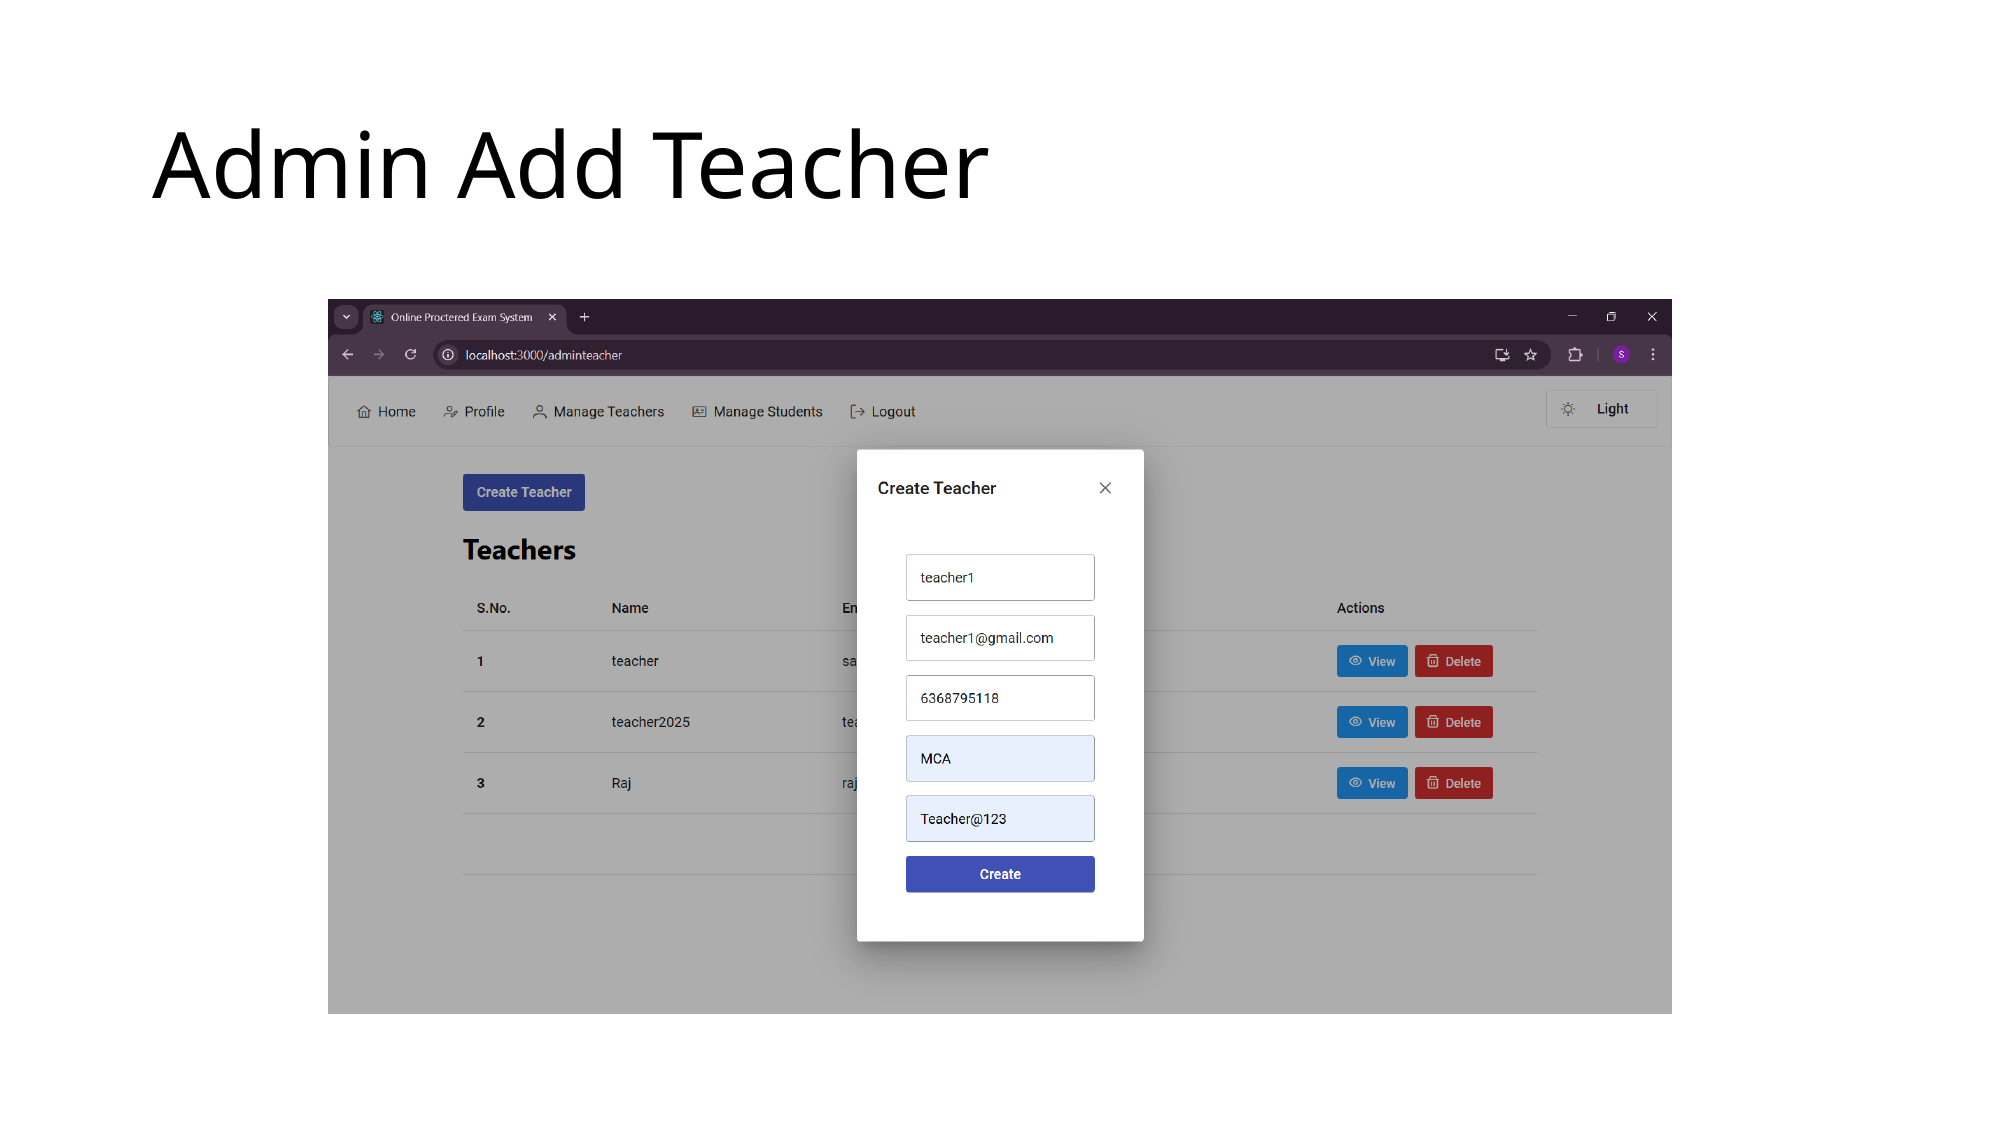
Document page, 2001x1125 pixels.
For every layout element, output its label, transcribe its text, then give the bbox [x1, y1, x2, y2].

title Admin Add Teacher [137, 59, 1863, 278]
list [328, 299, 1672, 1014]
